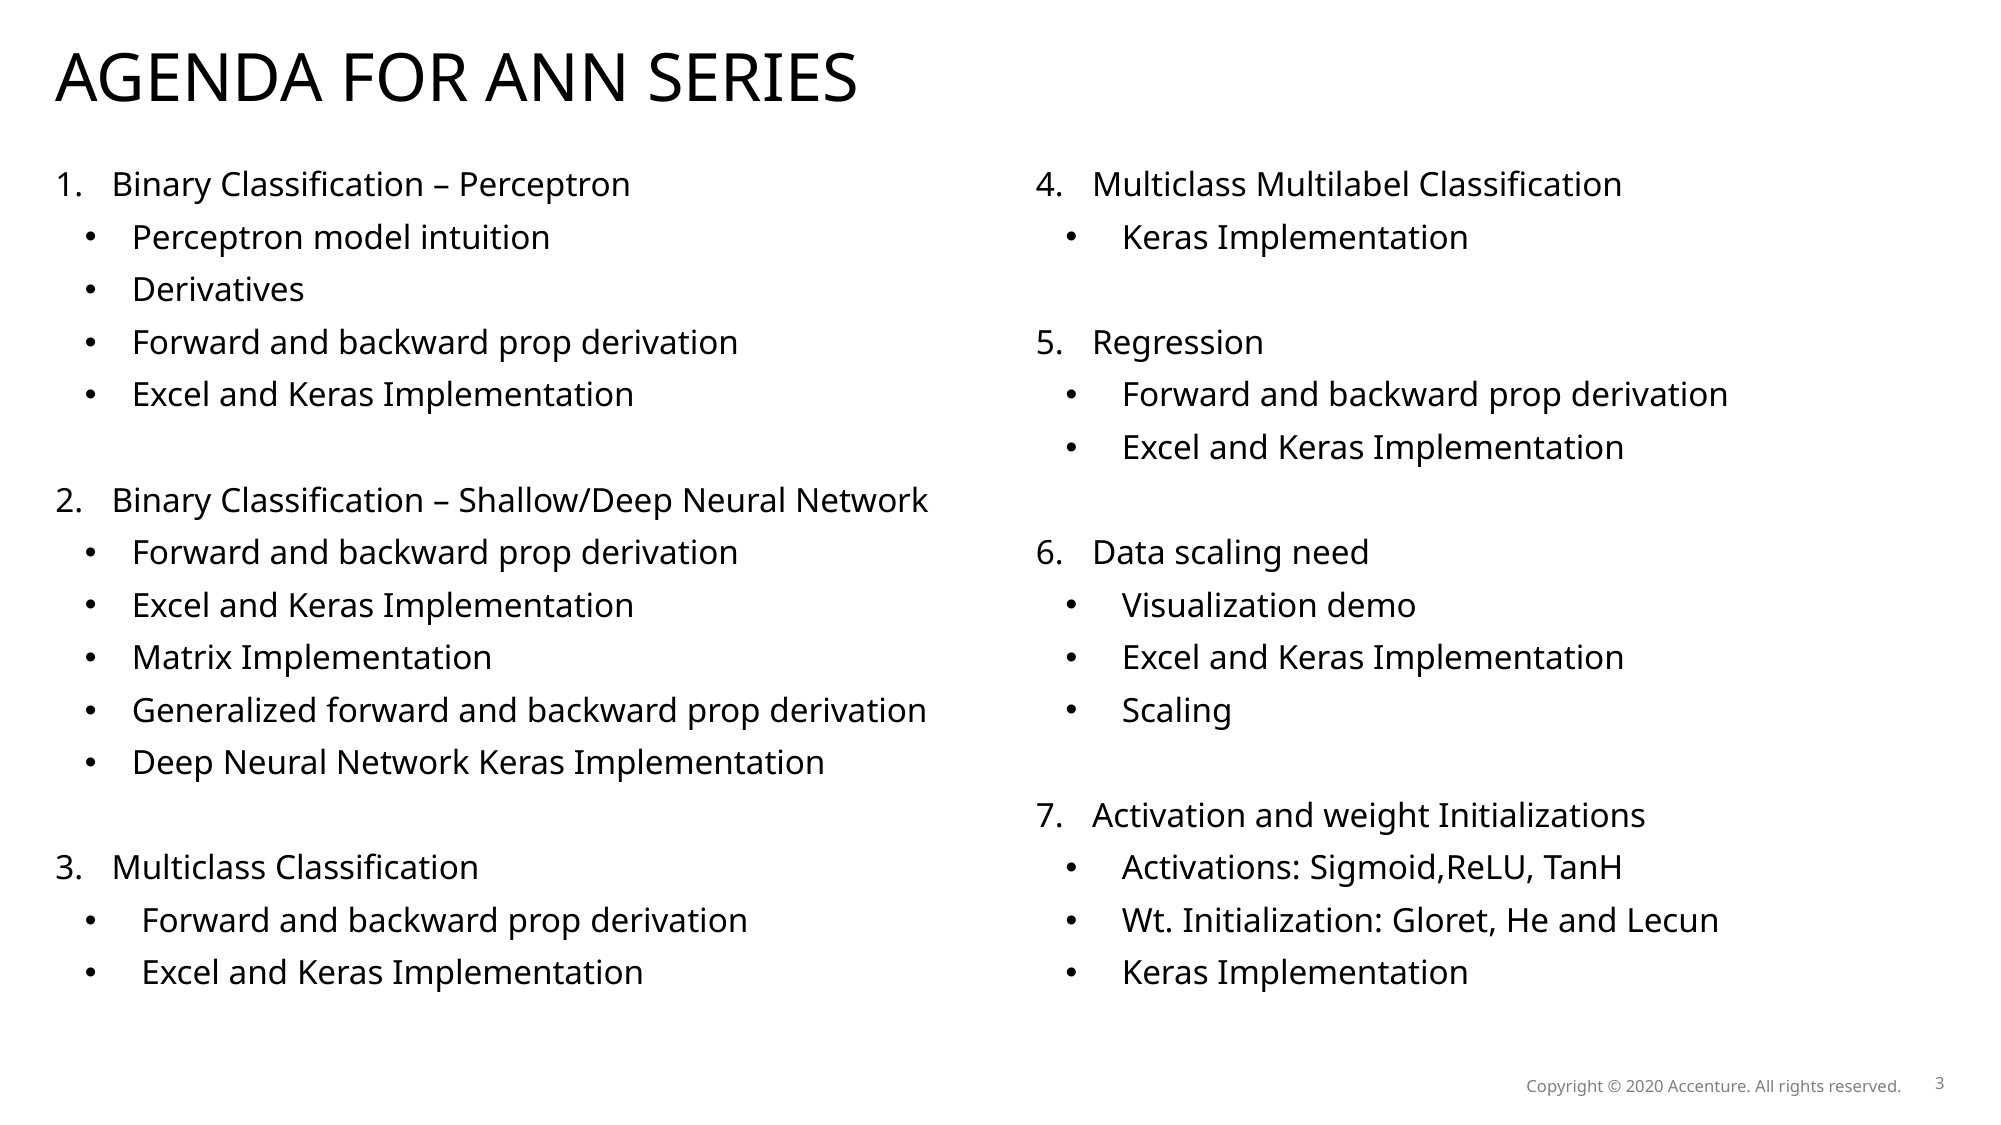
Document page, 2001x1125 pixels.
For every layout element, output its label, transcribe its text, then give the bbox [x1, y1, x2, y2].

text_box Multiclass Multilabel Classification Keras Implementation Regression Forward and backward prop derivation Excel and Keras Implementation Data scaling need Visualization demo Excel and Keras Implementation Scaling Activation and weight Initializations Activations: Sigmoid,ReLU, TanH Wt. Initialization: Gloret, He and Lecun Keras Implementation [1035, 167, 1981, 1027]
list Binary Classification – Perceptron Perceptron model intuition Derivatives Forward and backward prop derivation Excel and Keras Implementation Binary Classification – Shallow/Deep Neural Network Forward and backward prop derivation Excel and Keras Implementation Matrix Implementation Generalized forward and backward prop derivation Deep Neural Network Keras Implementation Multiclass Classification Forward and backward prop derivation Excel and Keras Implementation [55, 168, 1001, 1027]
title Agenda for ann series [55, 56, 1945, 113]
